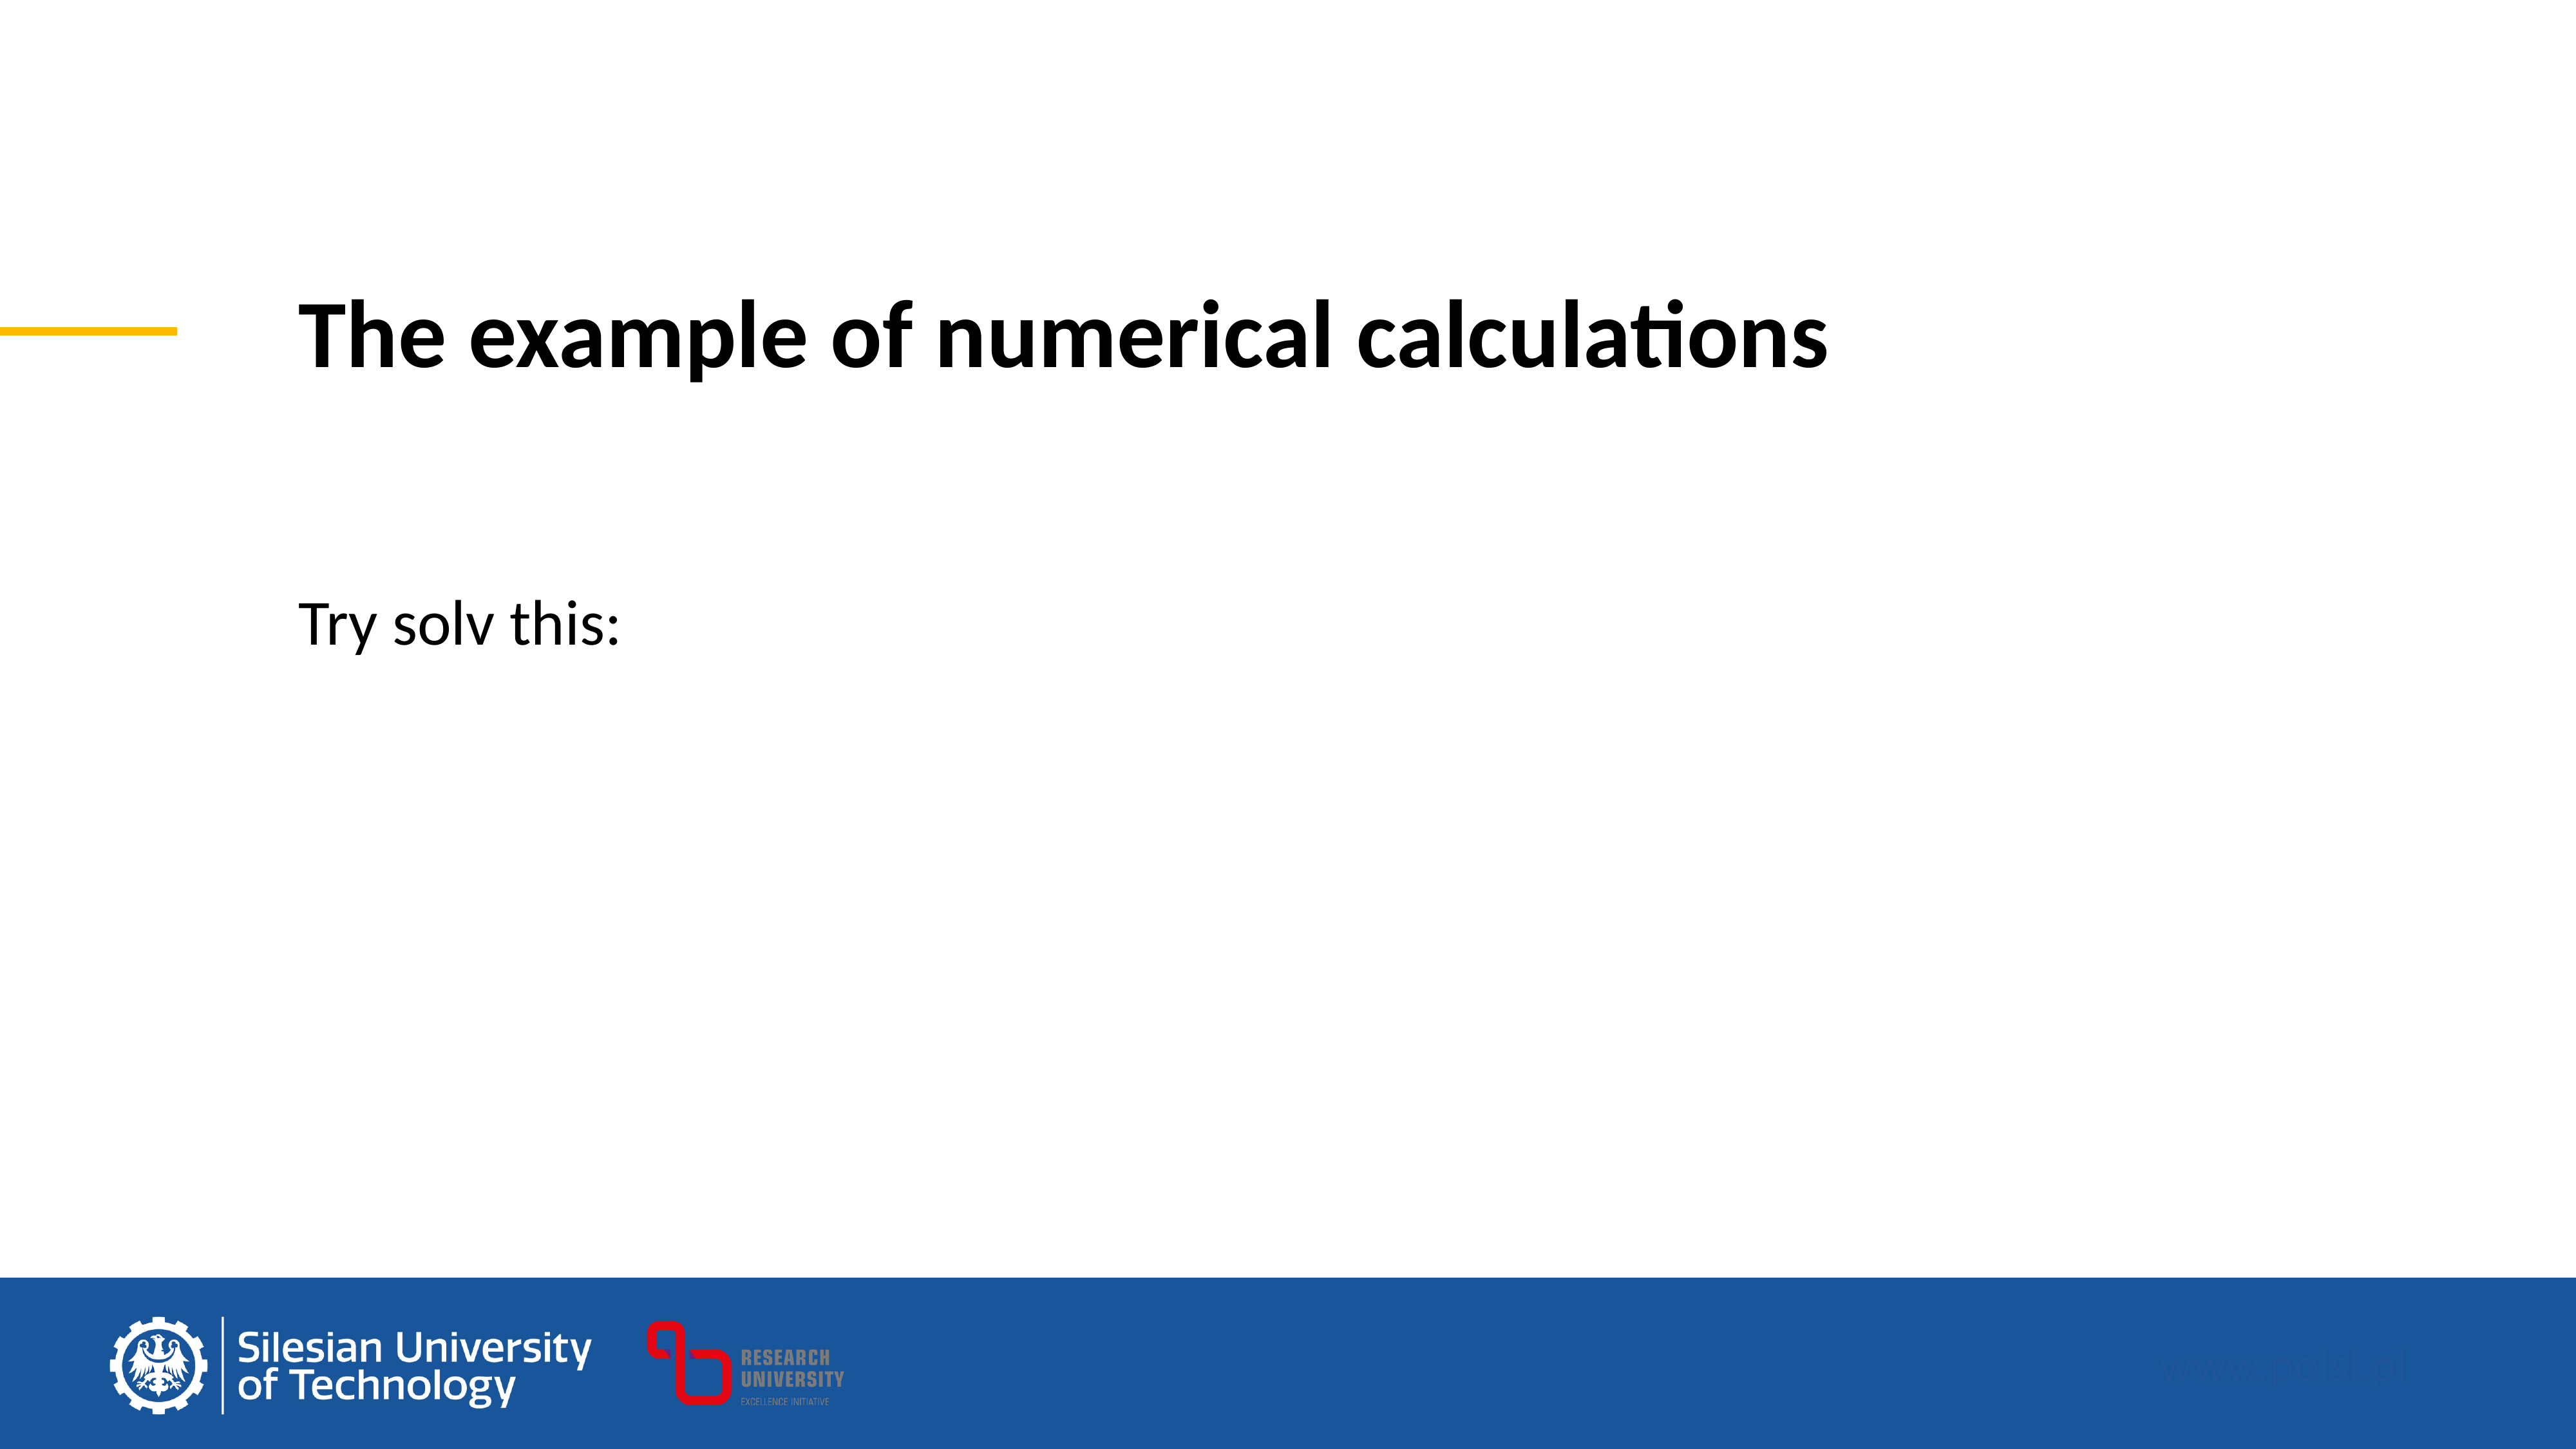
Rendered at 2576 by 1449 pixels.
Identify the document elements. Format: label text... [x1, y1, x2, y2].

picture [0, 0, 2576, 1449]
text_box The example of numerical calculations [298, 270, 1999, 387]
